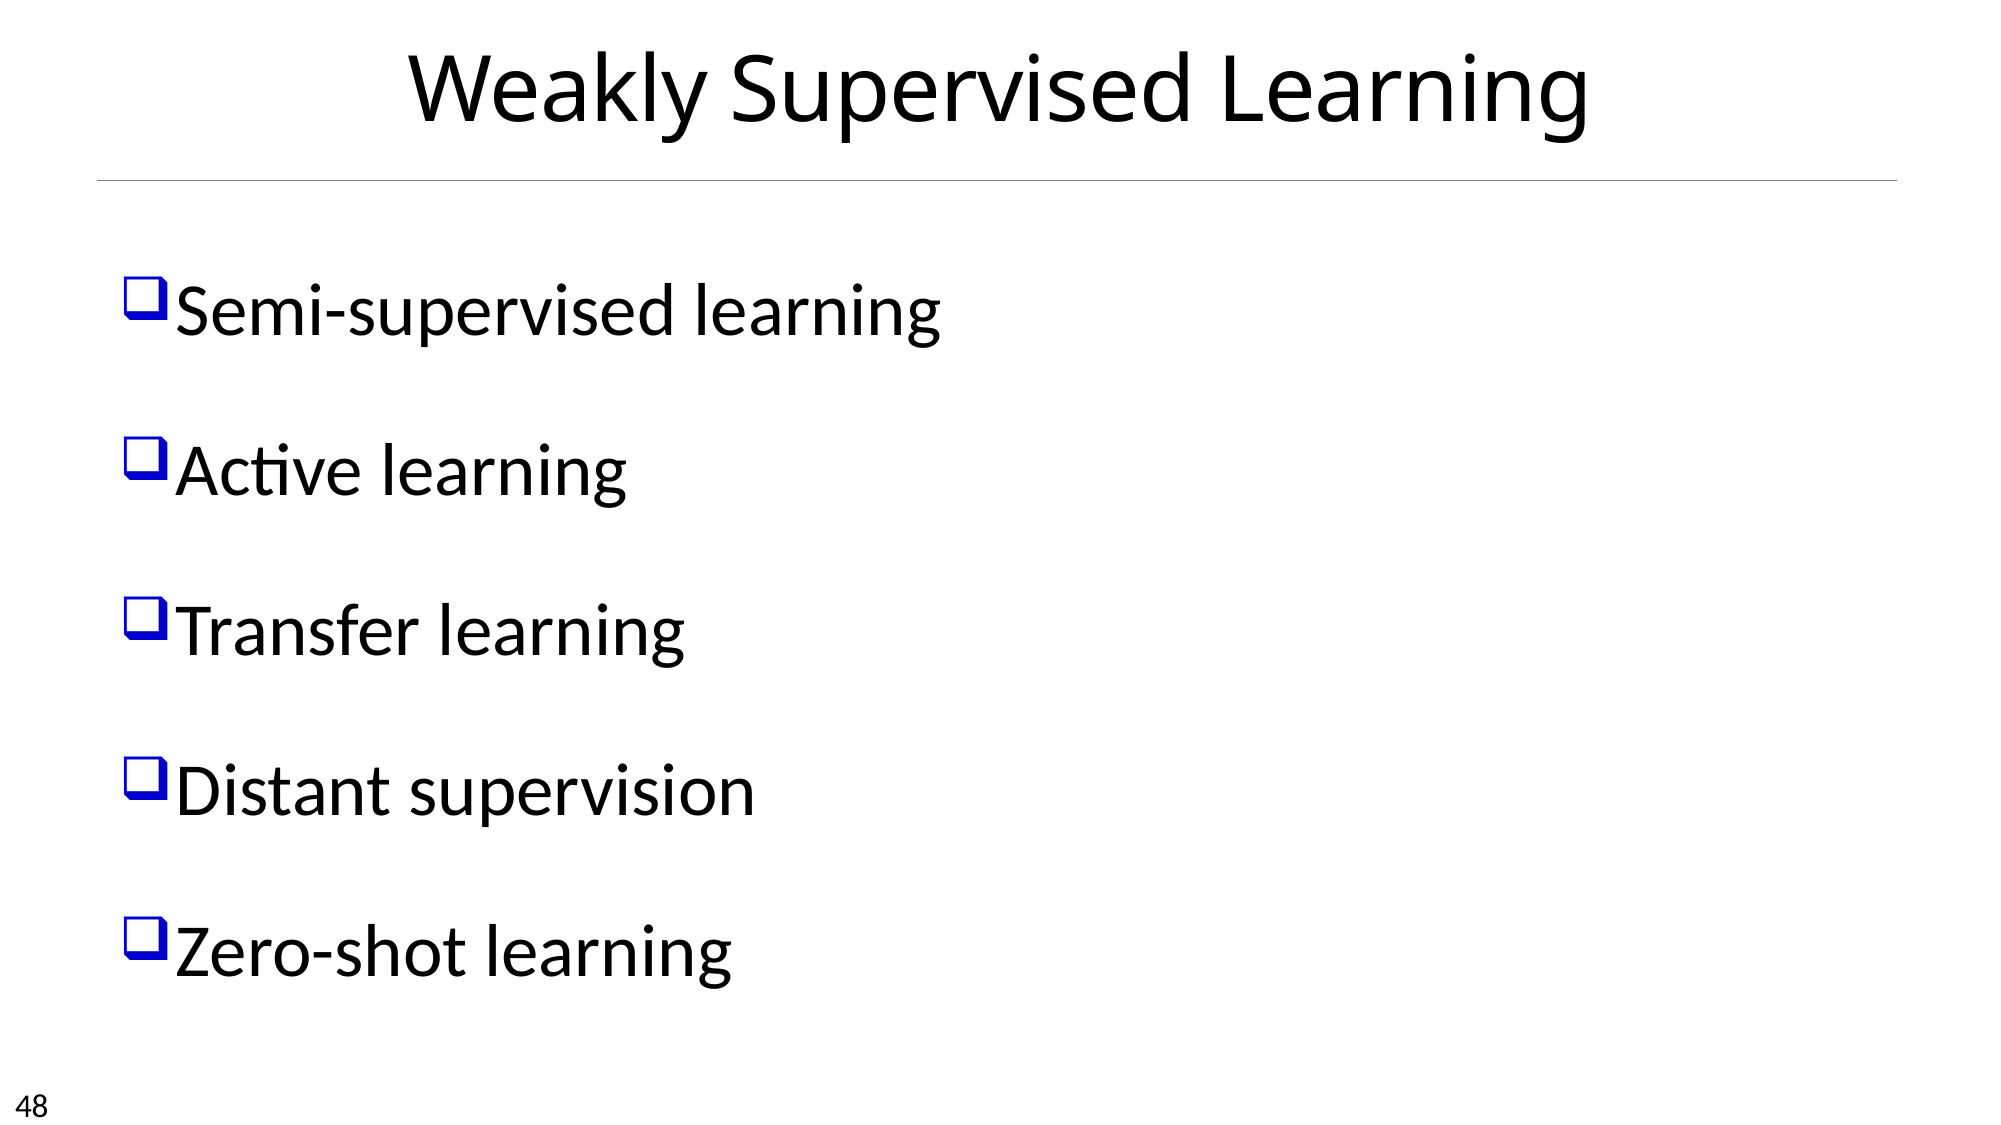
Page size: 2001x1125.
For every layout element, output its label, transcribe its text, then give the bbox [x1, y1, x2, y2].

list Semi-supervised learning Active learning Transfer learning Distant supervision Zero-shot learning [104, 208, 1896, 1024]
title Weakly Supervised Learning [0, 0, 2000, 186]
